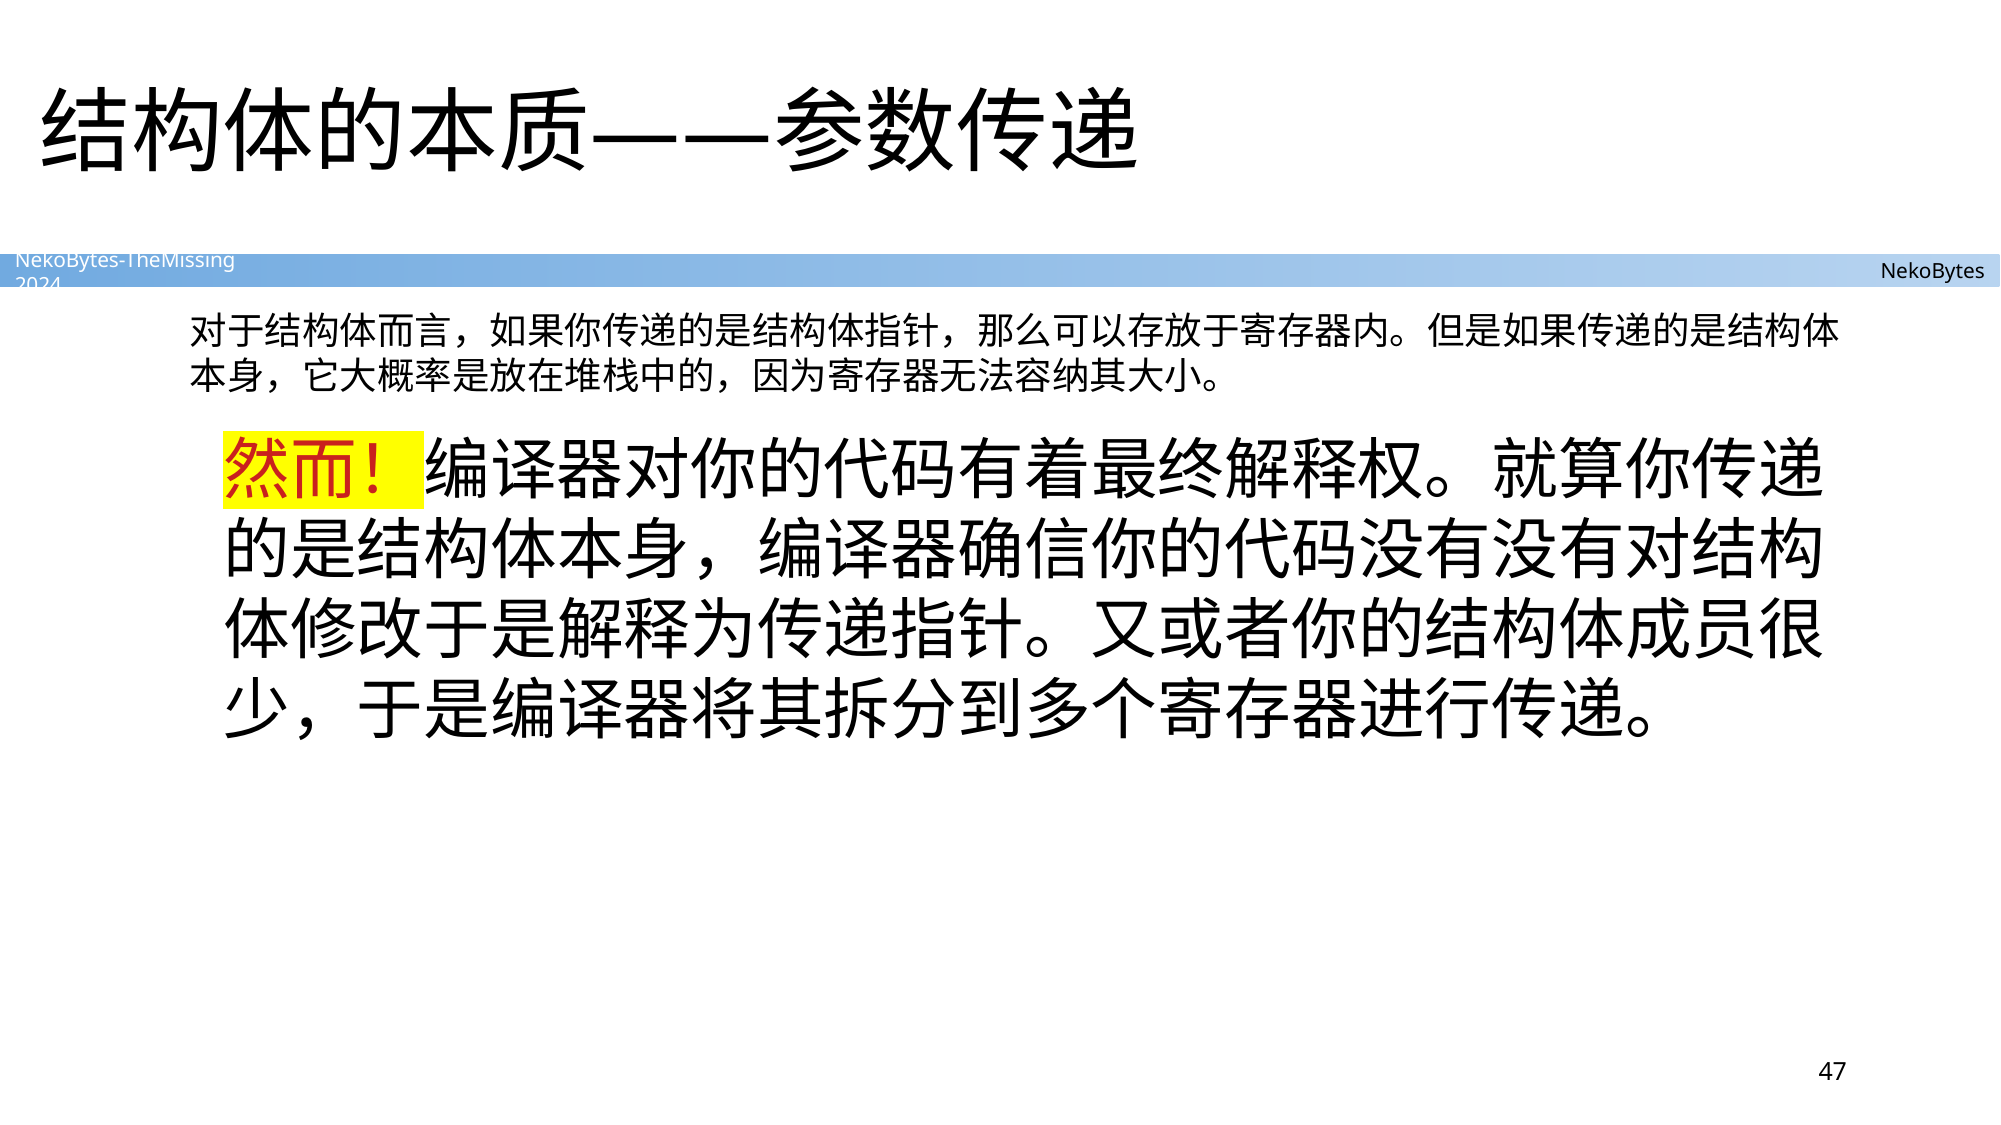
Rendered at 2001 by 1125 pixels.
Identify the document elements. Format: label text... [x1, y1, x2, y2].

slide_number 47 [1412, 1042, 1862, 1103]
list 对于结构体而言，如果你传递的是结构体指针，那么可以存放于寄存器内。但是如果传递的是结构体本身，它大概率是放在堆栈中的，因为寄存器无法容纳其大小。 然而！编译器对你的代码有着最终解释权。就算你传递的是结构体本身，编译器确信你的代码没有没有对结构体修改于是解释为传递指针。又或者你的结构体成员很少，于是编译器将其拆分到多个寄存器进行传递。 [137, 299, 1862, 1013]
title 结构体的本质——参数传递 [39, 73, 1764, 183]
